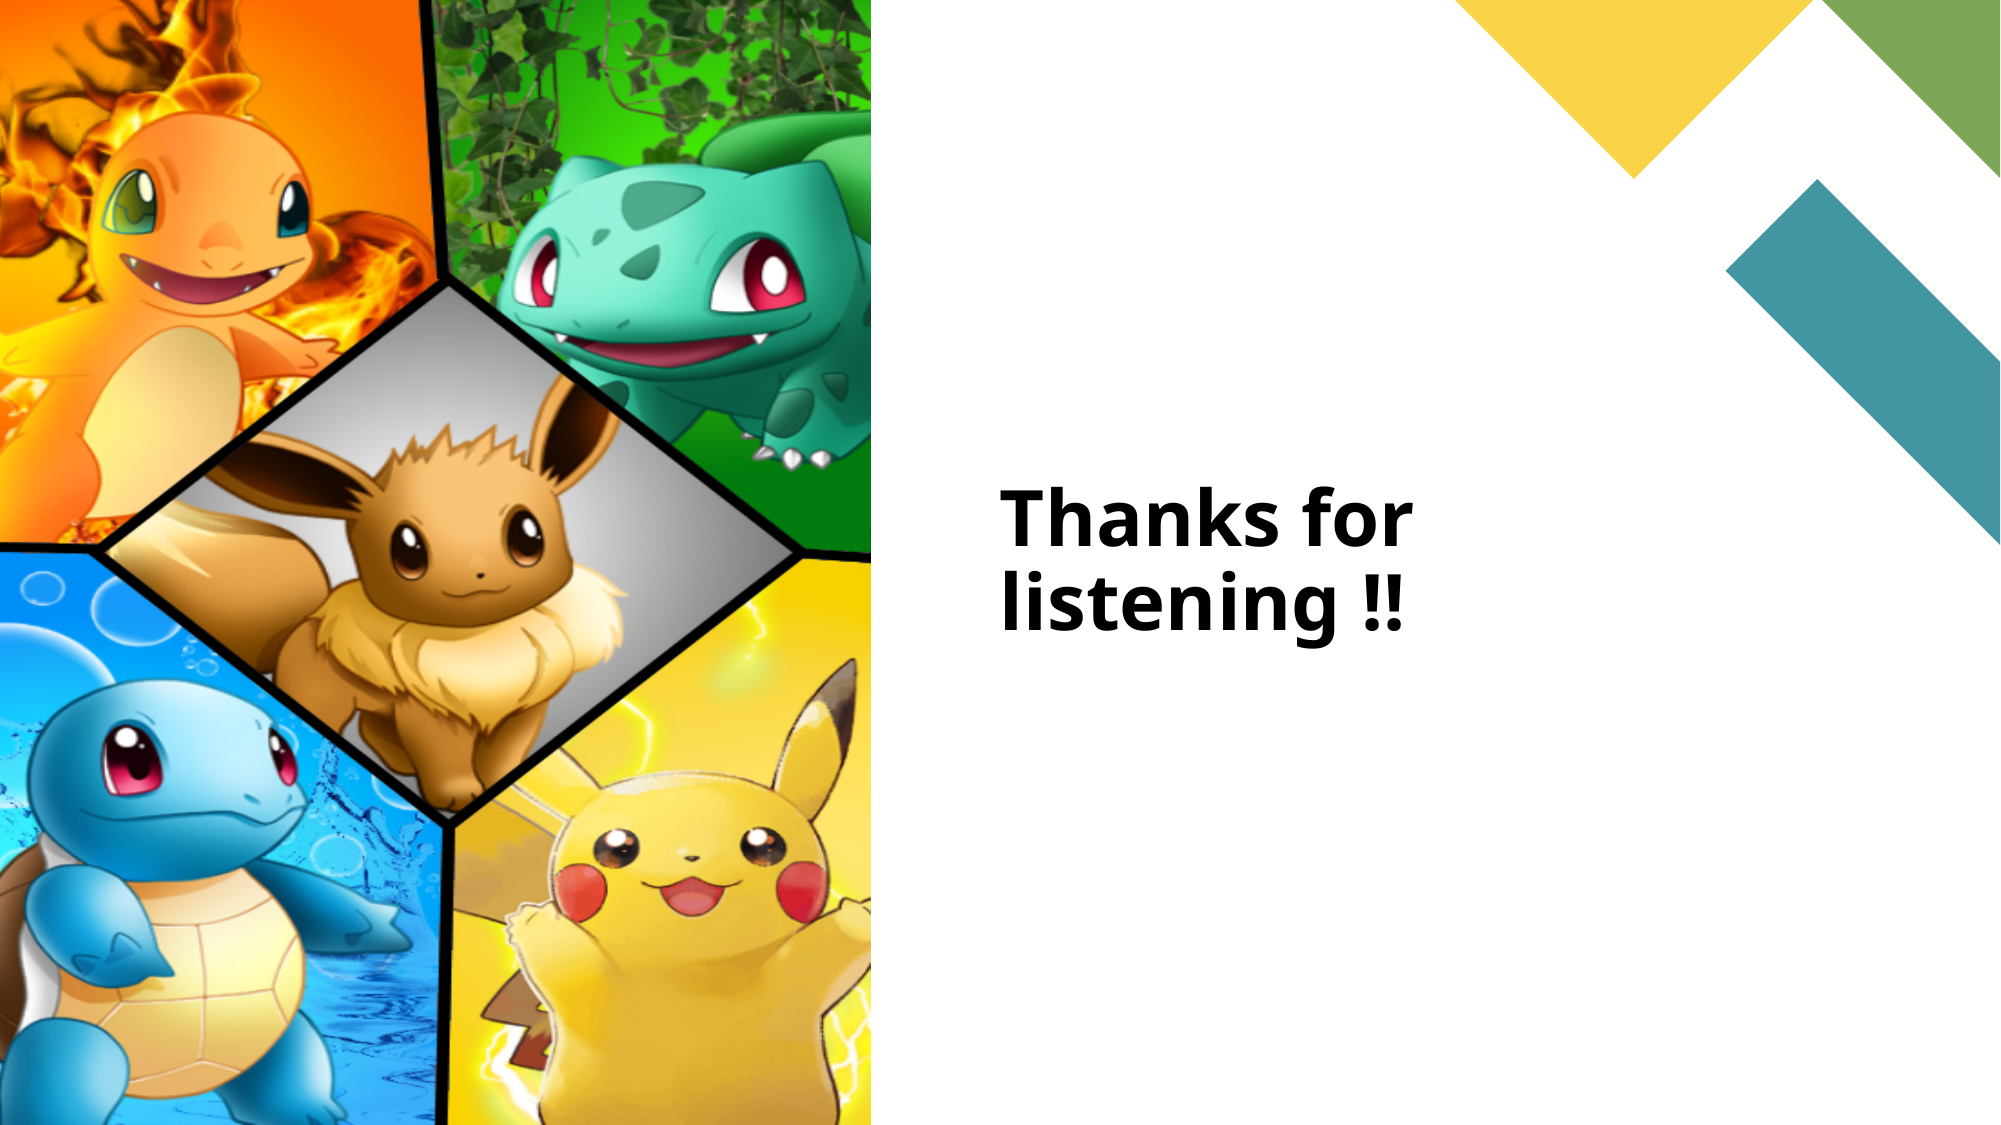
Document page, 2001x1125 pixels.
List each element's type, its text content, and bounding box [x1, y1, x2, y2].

title Thanks for listening !! [999, 477, 1831, 648]
picture [0, 0, 872, 1125]
